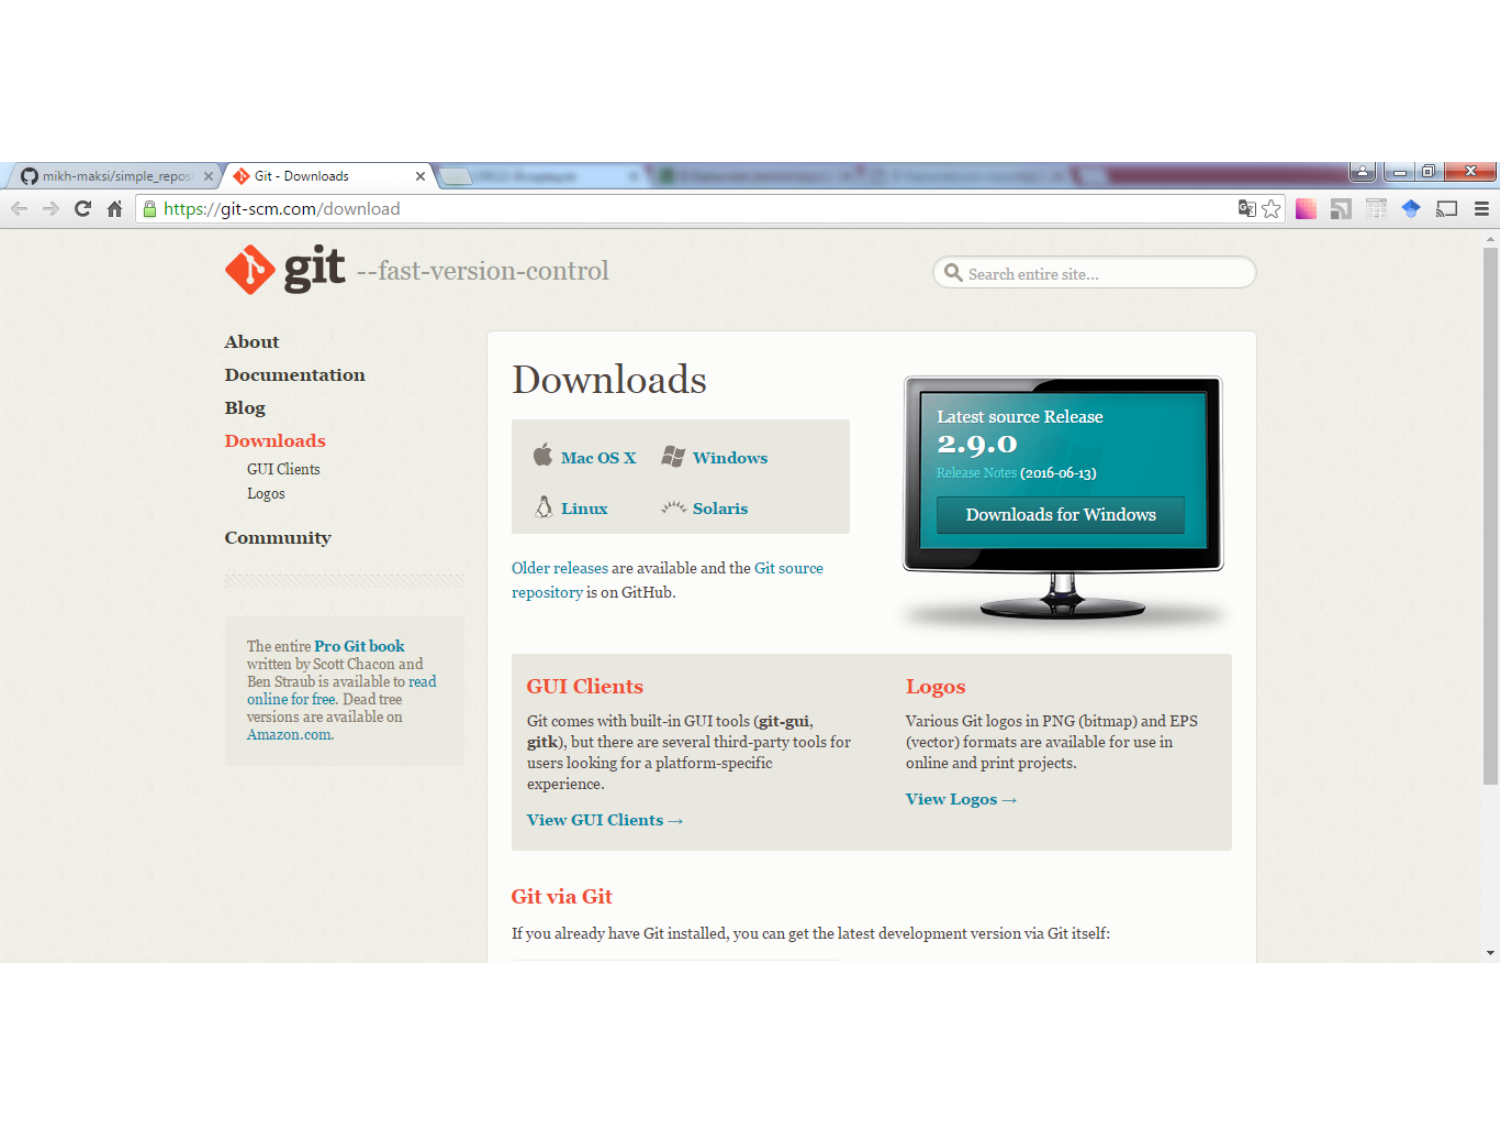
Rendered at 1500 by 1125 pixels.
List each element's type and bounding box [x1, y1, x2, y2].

picture [0, 162, 1500, 963]
